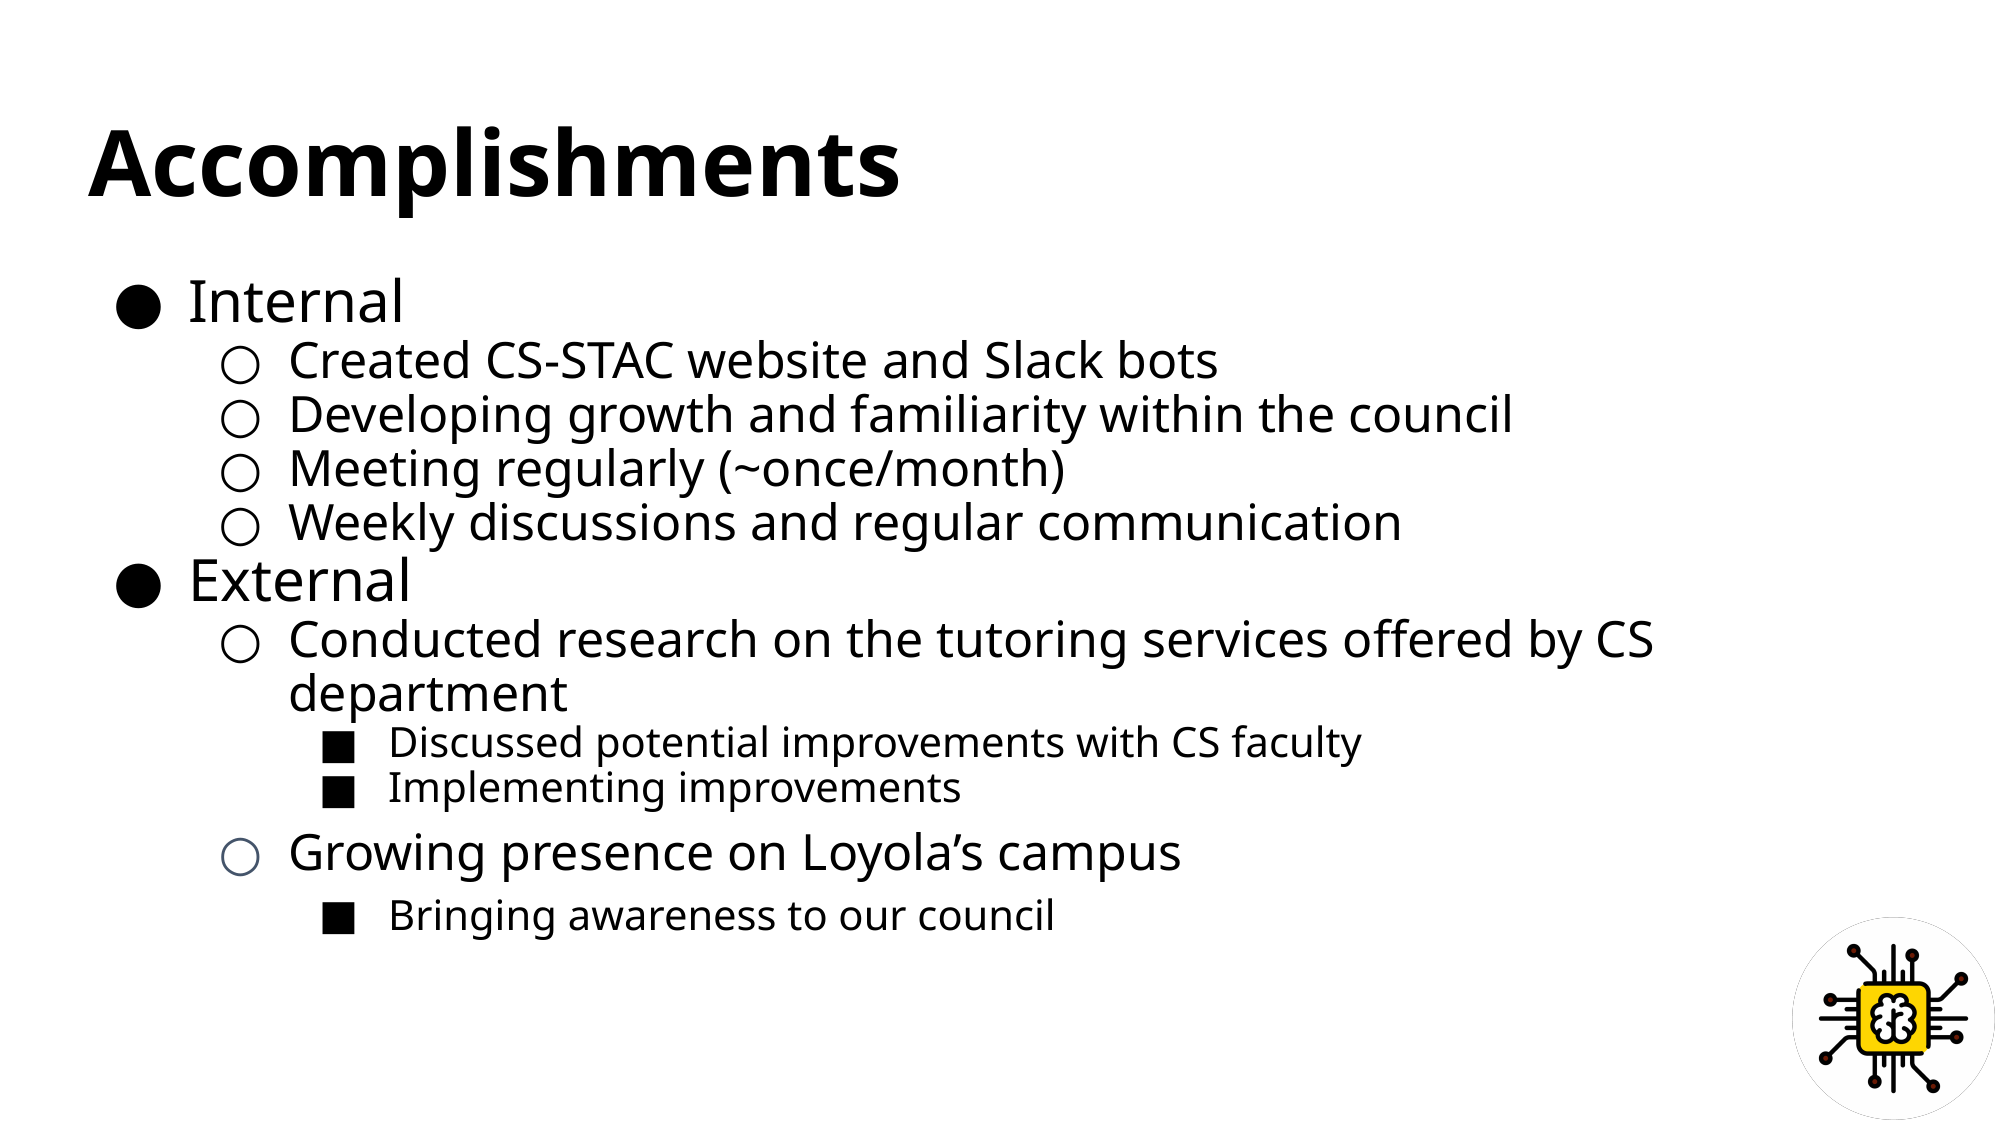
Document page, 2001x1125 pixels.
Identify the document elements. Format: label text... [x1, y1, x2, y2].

title Accomplishments [68, 97, 1932, 223]
picture [1787, 912, 2000, 1125]
list Internal Created CS-STAC website and Slack bots Developing growth and familiarity within the council Meeting regularly (~once/month) Weekly discussions and regular communication External Conducted research on the tutoring services offered by CS department Discussed potential improvements with CS faculty Implementing improvements Growing presence on Loyola’s campus Bringing awareness to our council [68, 252, 1932, 1000]
